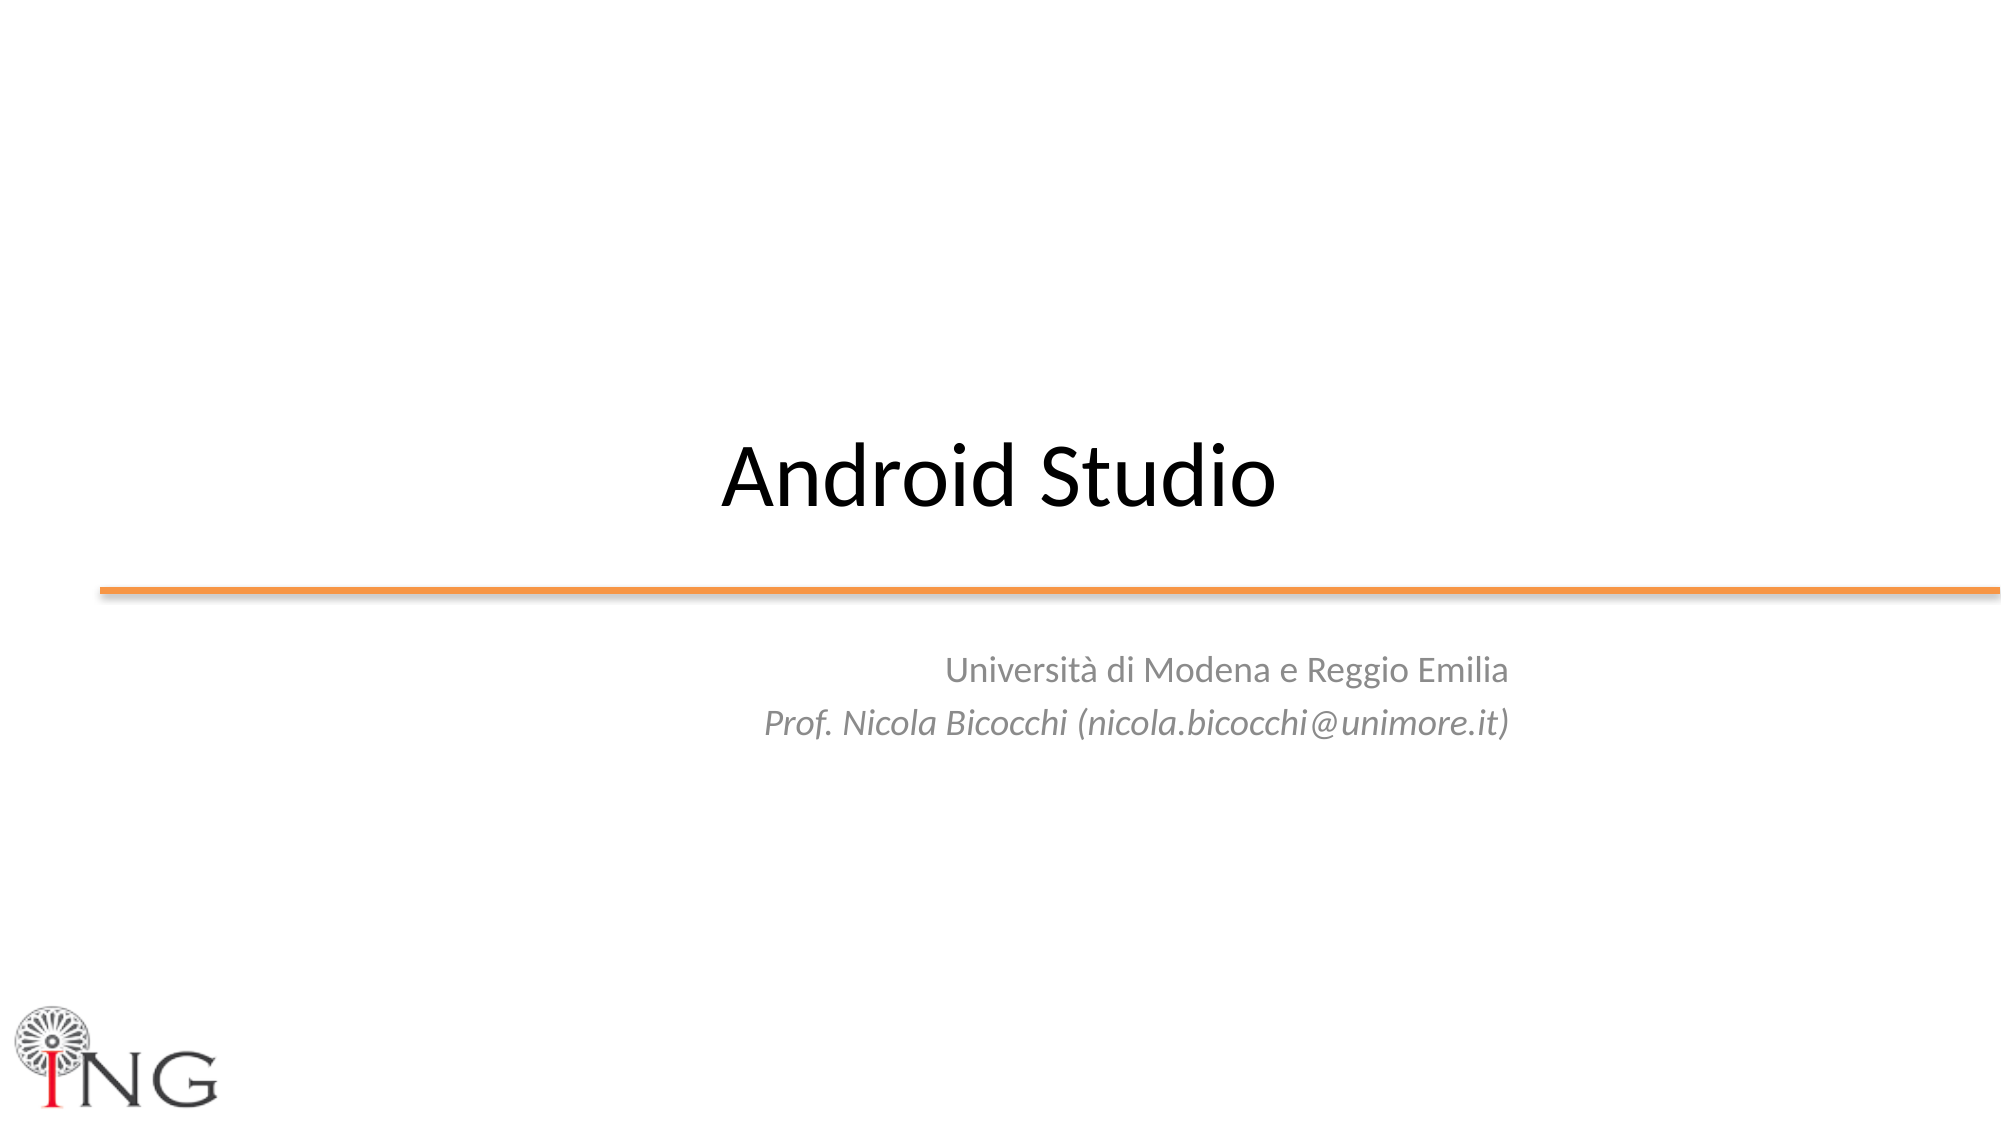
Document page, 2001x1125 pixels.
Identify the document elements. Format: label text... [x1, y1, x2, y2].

picture [0, 987, 244, 1125]
subtitle Università di Modena e Reggio Emilia Prof. Nicola Bicocchi (nicola.bicocchi@unimore.it) [474, 637, 1525, 925]
title Android Studio [150, 349, 1850, 591]
